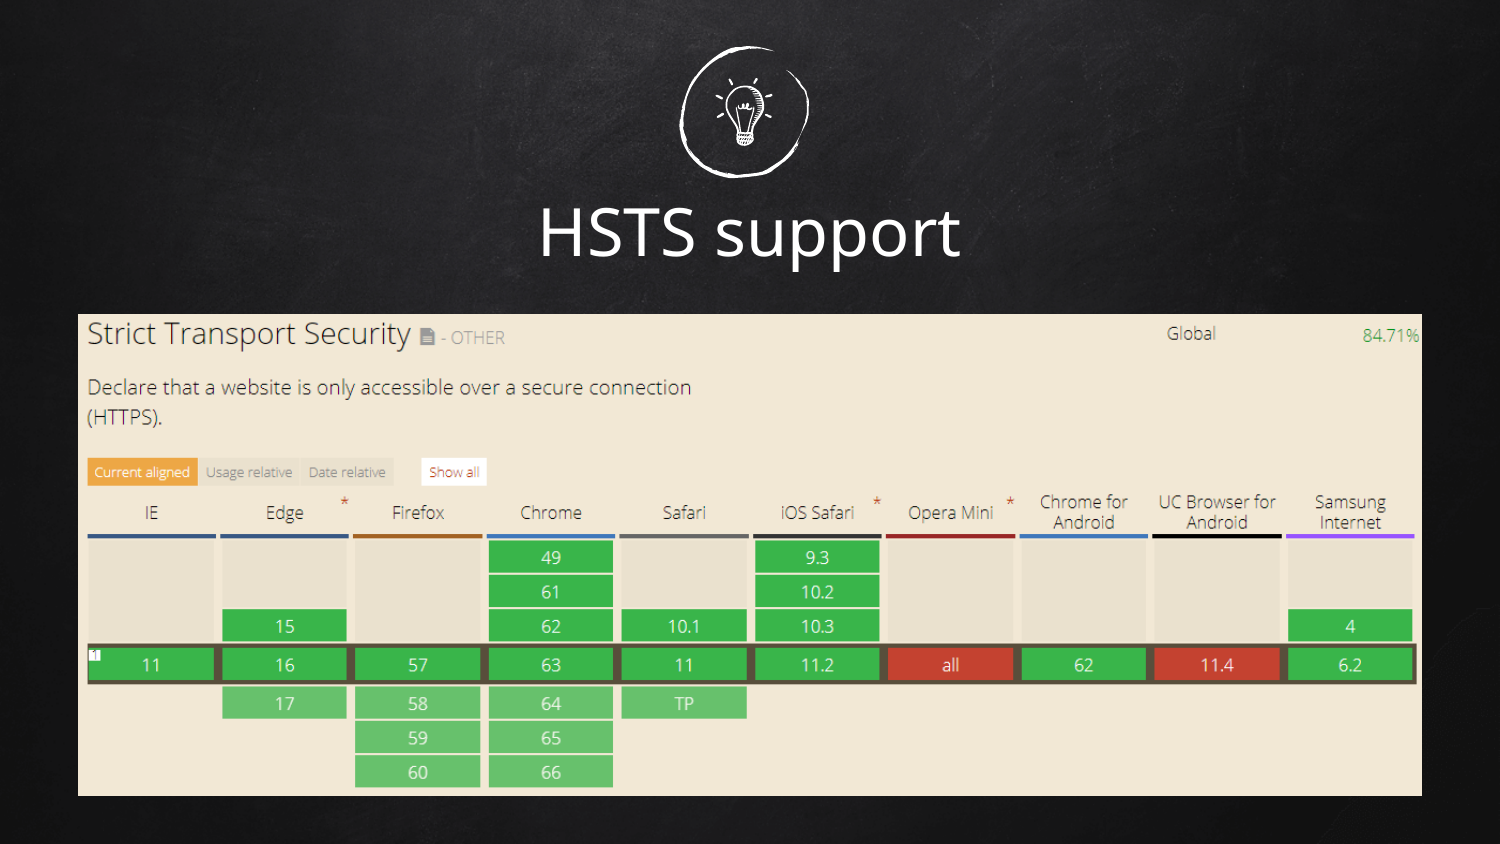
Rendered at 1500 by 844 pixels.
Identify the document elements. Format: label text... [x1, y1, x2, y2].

picture [0, 314, 1500, 844]
title HSTS support [0, 174, 1500, 315]
text_box [715, 94, 723, 100]
text_box [728, 78, 733, 86]
text_box [716, 112, 724, 118]
text_box [679, 46, 775, 174]
text_box [725, 85, 765, 147]
text_box [764, 113, 772, 118]
picture [0, 0, 1500, 174]
text_box [765, 93, 773, 98]
text_box [746, 69, 809, 174]
